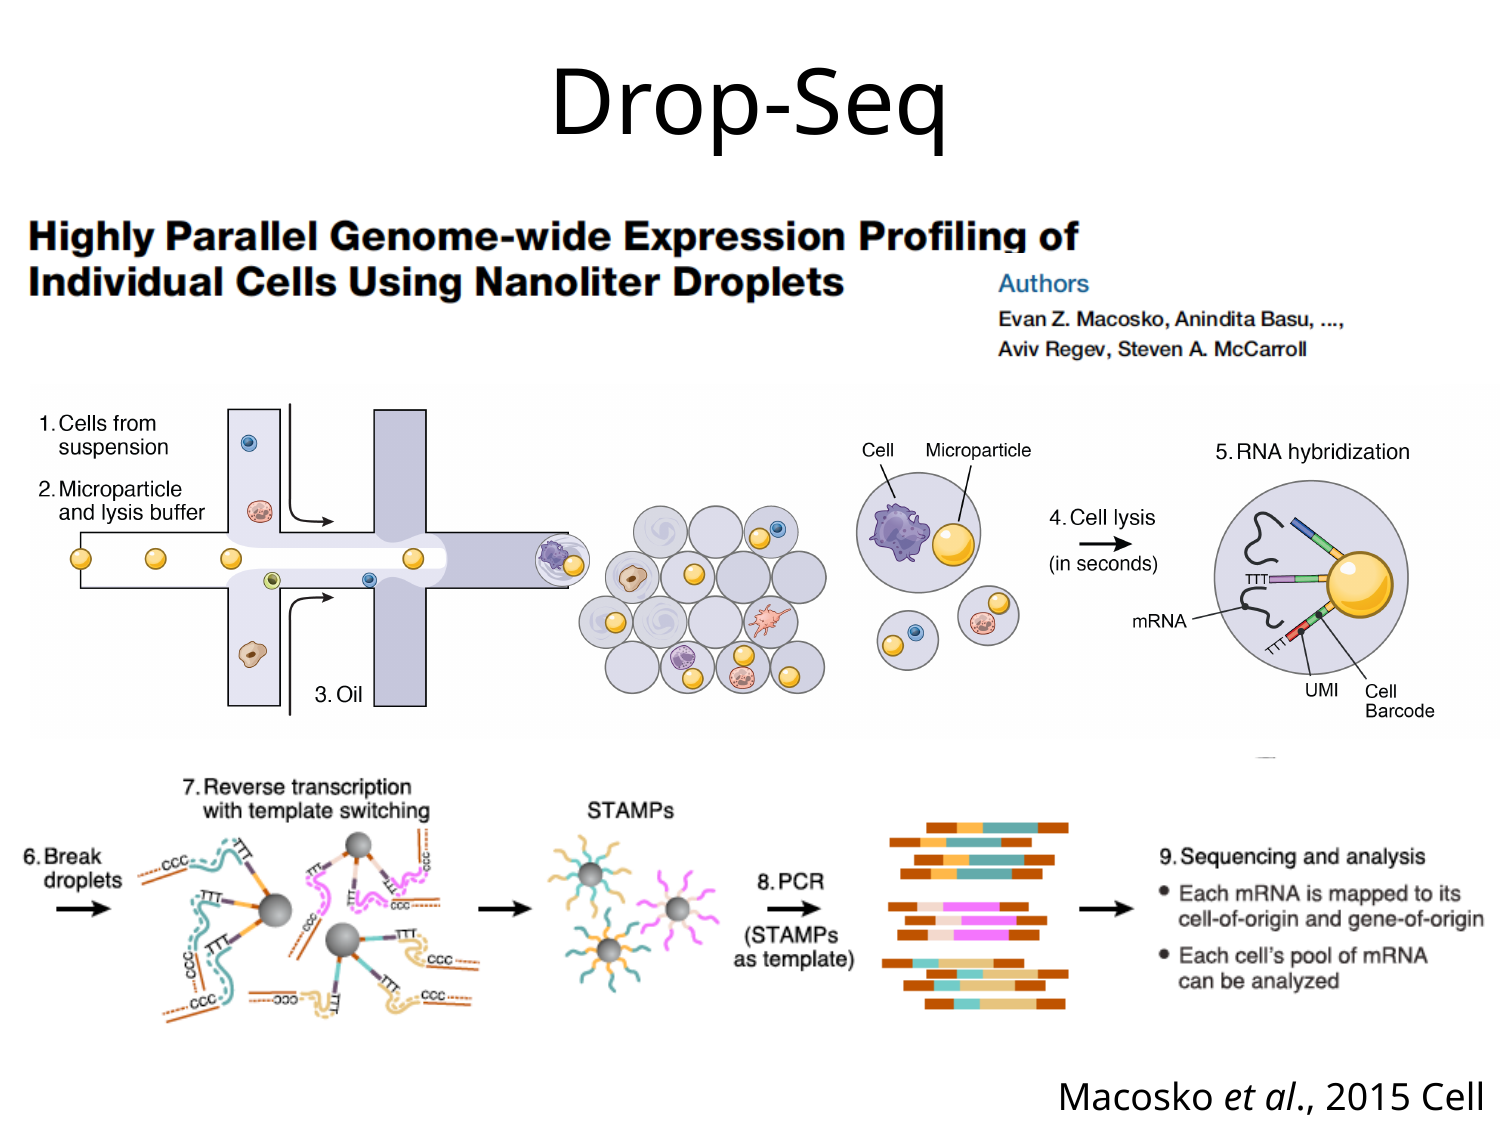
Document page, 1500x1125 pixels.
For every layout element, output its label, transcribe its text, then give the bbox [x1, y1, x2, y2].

title Drop-Seq [75, 3, 1425, 192]
picture [0, 206, 1500, 739]
text_box Macosko et al., 2015 Cell [1042, 1065, 1500, 1125]
picture [0, 757, 1500, 1029]
